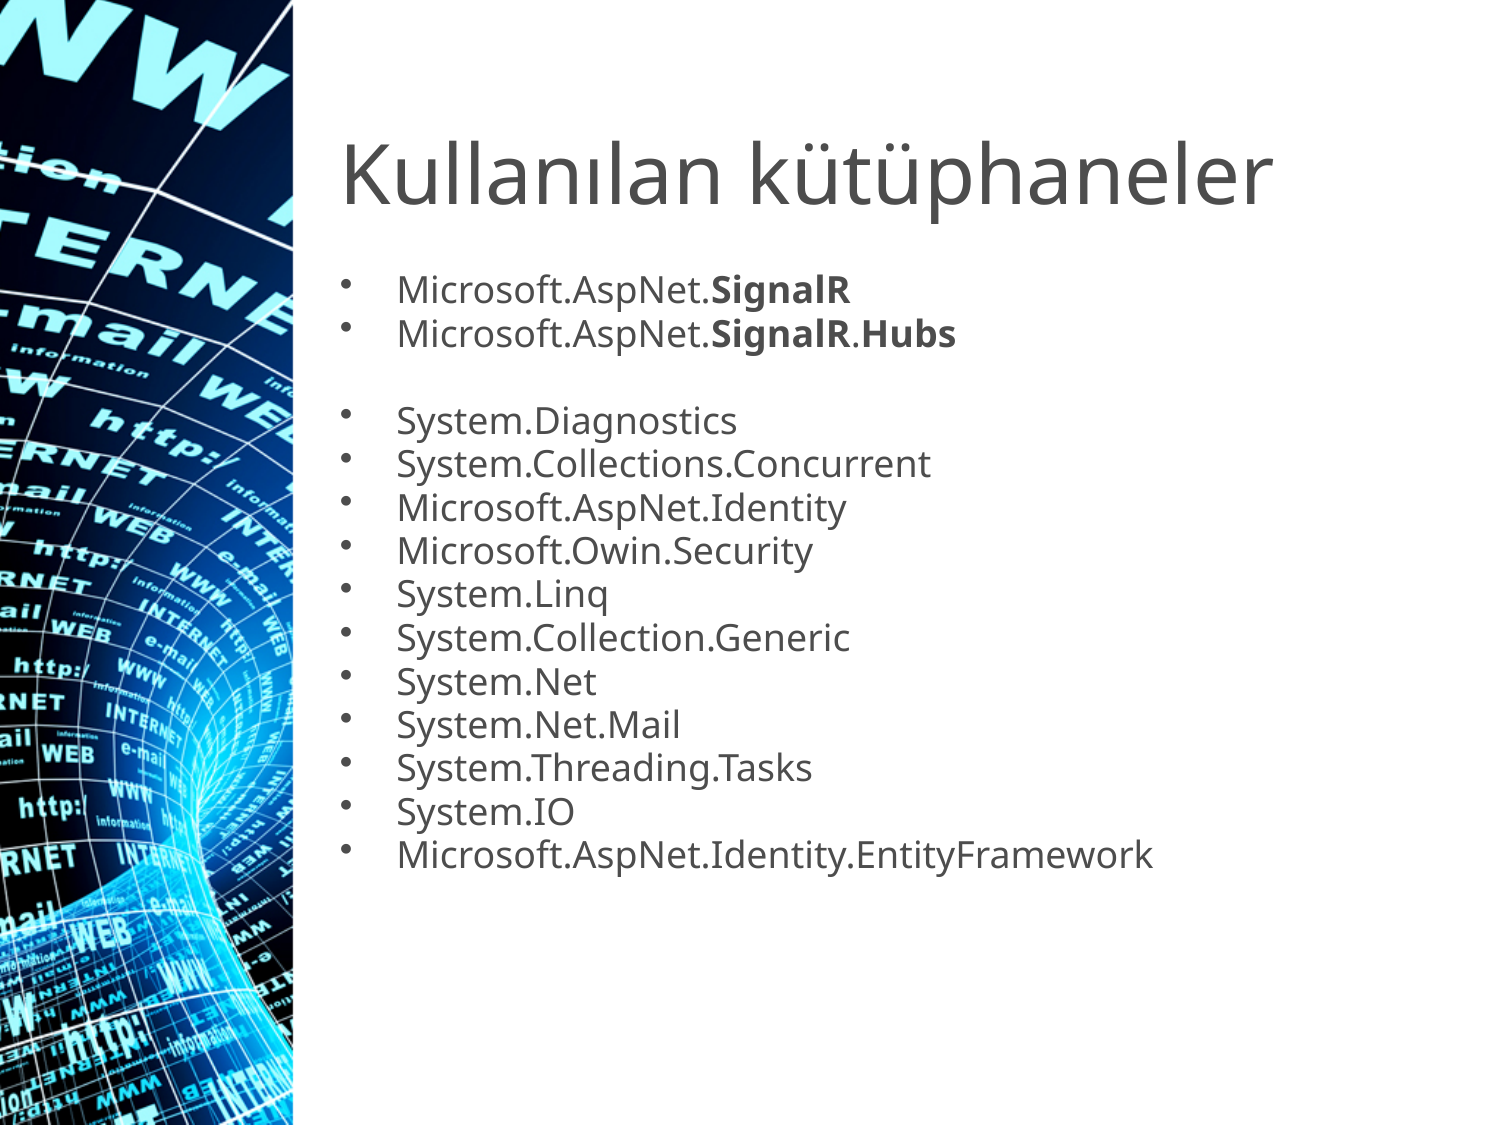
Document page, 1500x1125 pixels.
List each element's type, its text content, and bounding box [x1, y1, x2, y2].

list Microsoft.AspNet.SignalR Microsoft.AspNet.SignalR.Hubs System.Diagnostics System.Collections.Concurrent Microsoft.AspNet.Identity Microsoft.Owin.Security System.Linq System.Collection.Generic System.Net System.Net.Mail System.Threading.Tasks System.IO Microsoft.AspNet.Identity.EntityFramework [324, 267, 1463, 968]
title Kullanılan kütüphaneler [324, 112, 1463, 231]
picture [0, 0, 1500, 1125]
